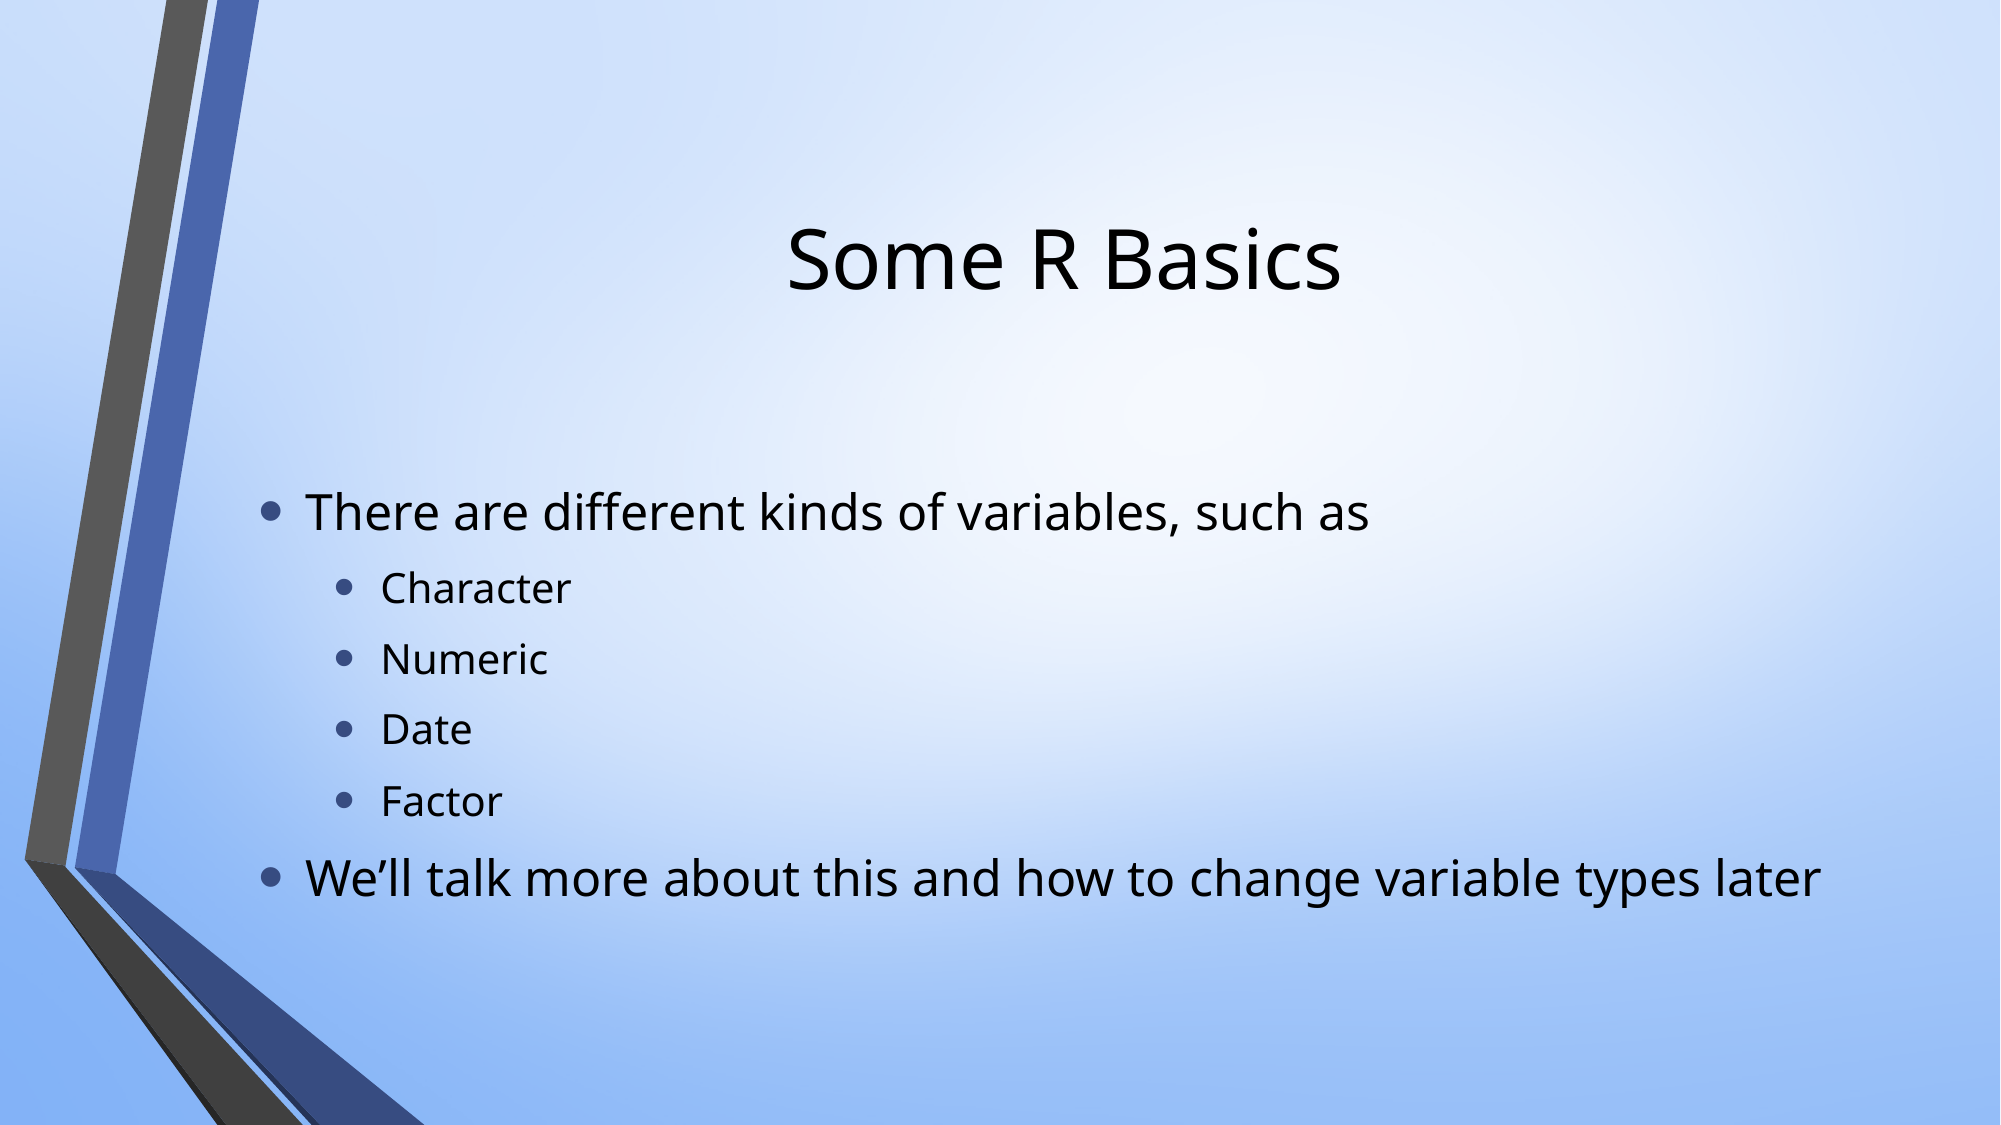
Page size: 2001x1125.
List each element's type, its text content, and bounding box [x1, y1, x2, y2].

list There are different kinds of variables, such as Character Numeric Date Factor We’ll talk more about this and how to change variable types later [243, 437, 1887, 950]
title Some R Basics [243, 112, 1887, 400]
